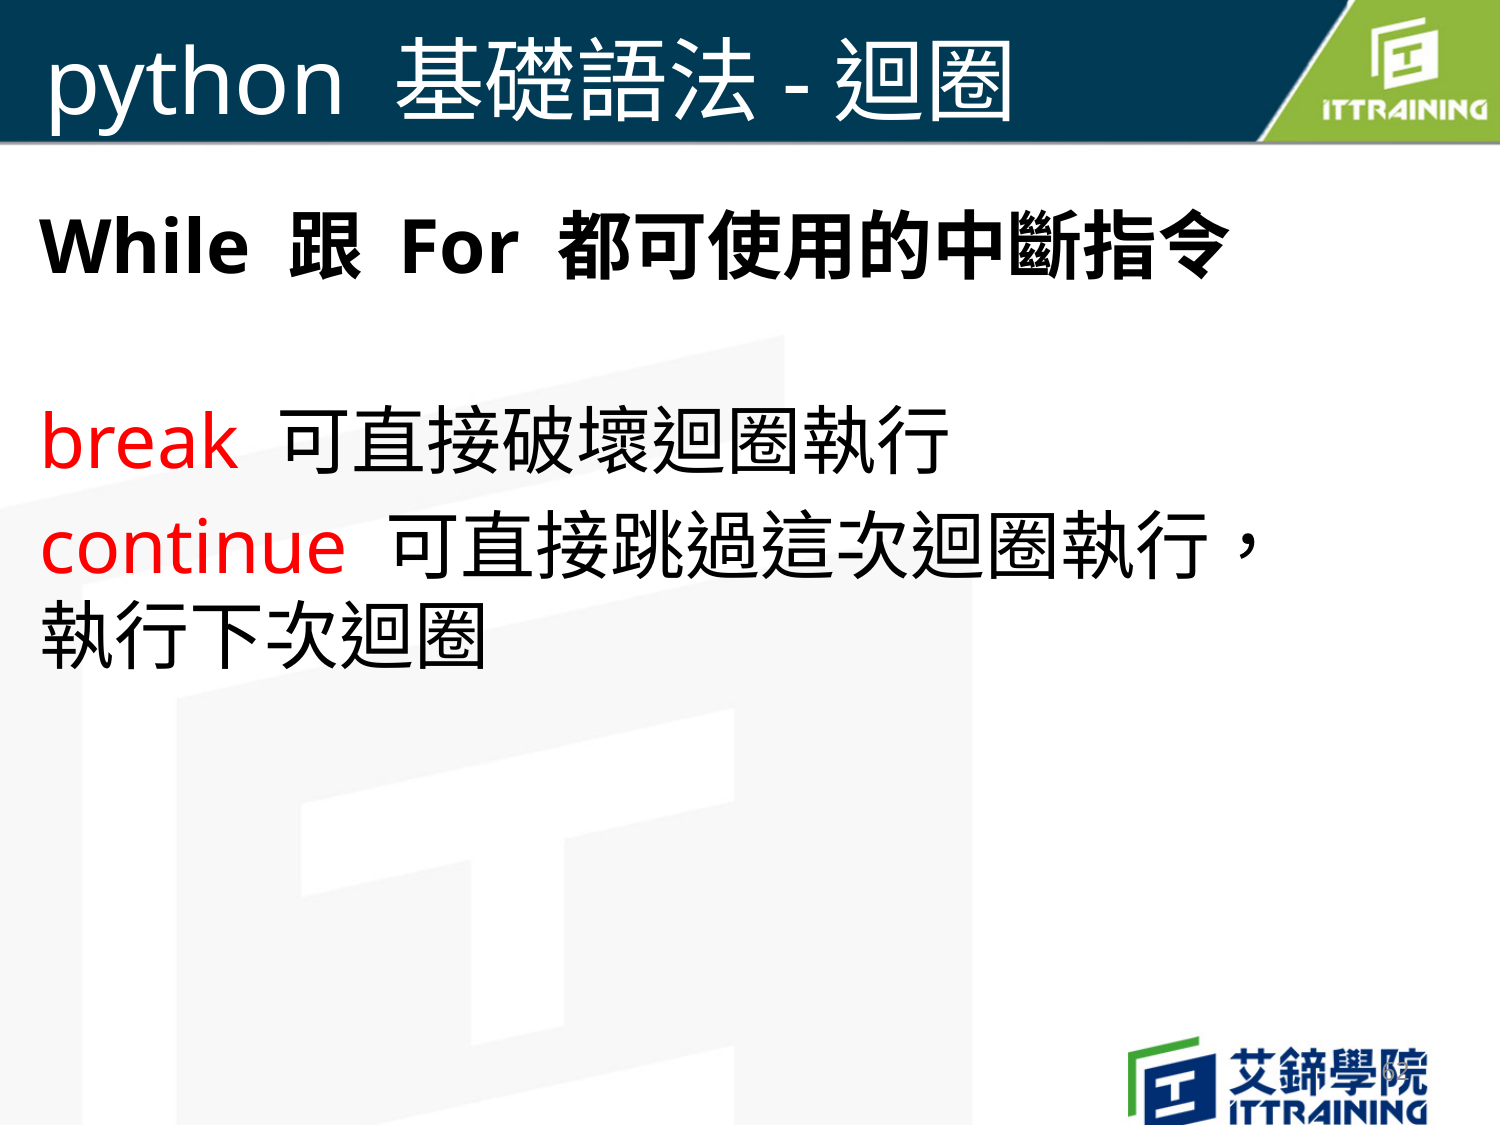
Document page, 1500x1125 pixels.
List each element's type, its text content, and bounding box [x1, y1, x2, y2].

slide_number 62 [1074, 1042, 1425, 1103]
picture [0, 0, 1500, 1125]
list While 跟 For 都可使用的中斷指令 break 可直接破壞迴圈執行 continue 可直接跳過這次迴圈執行，執行下次迴圈 [24, 191, 1375, 934]
title python 基礎語法-迴圈 [29, 0, 1380, 172]
